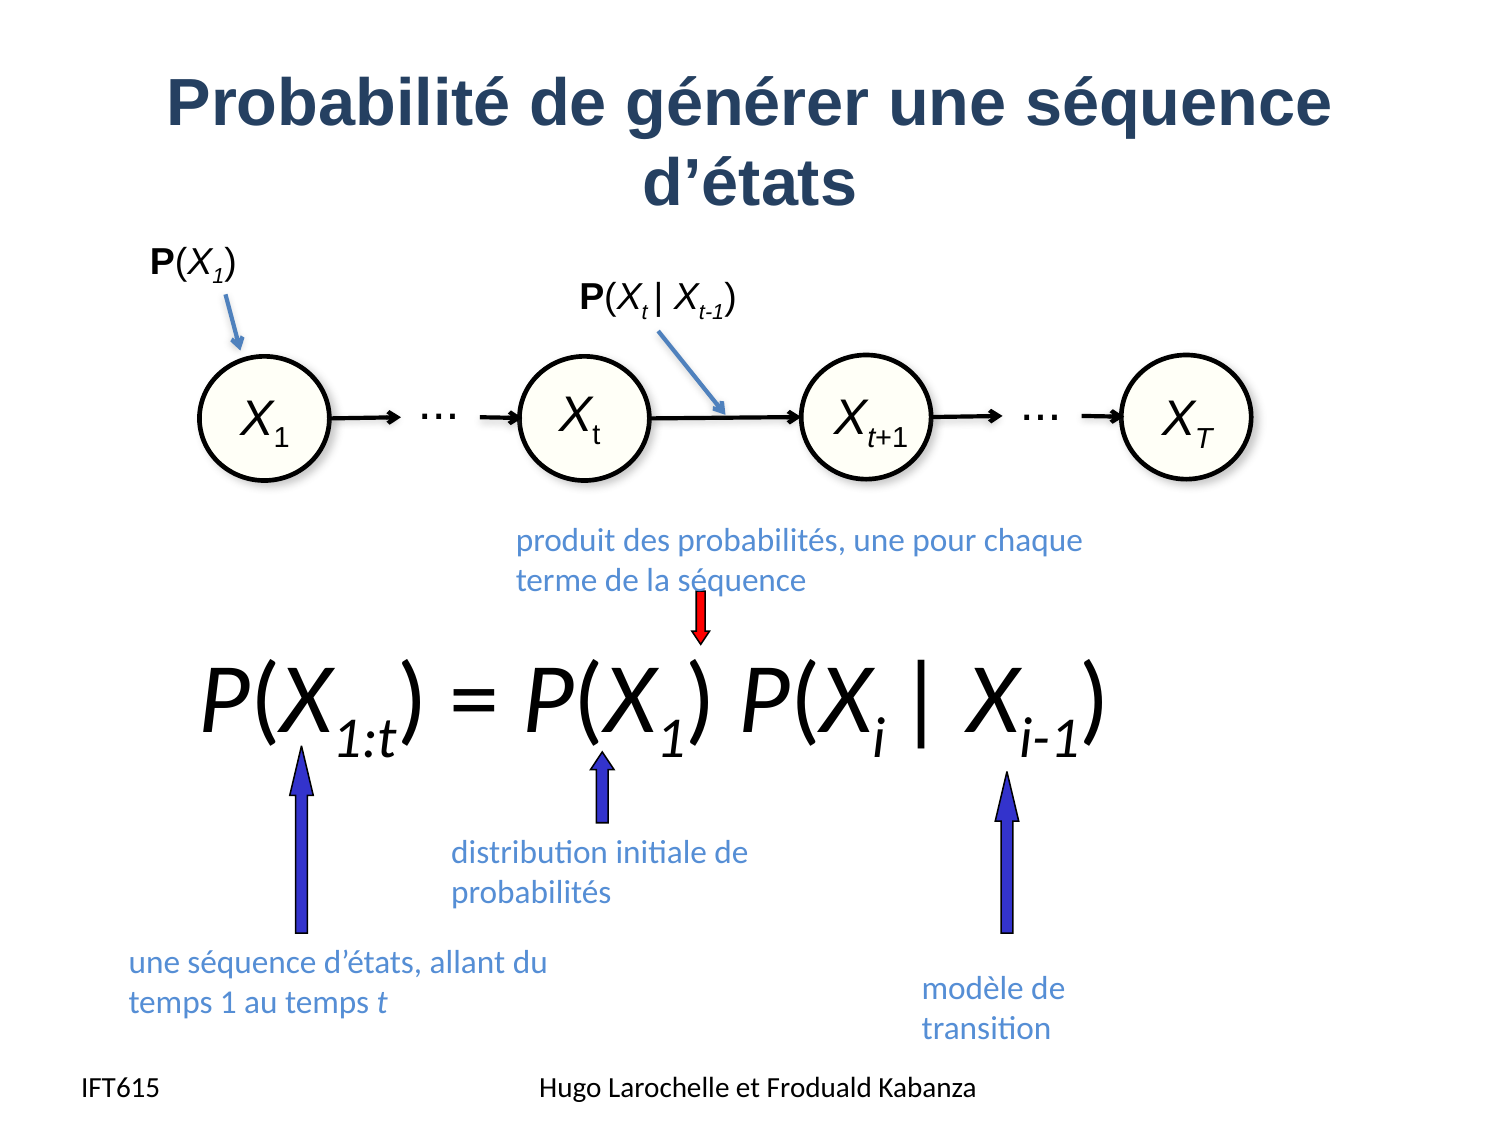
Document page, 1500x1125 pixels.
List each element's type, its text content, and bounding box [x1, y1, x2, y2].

text_box [995, 771, 1019, 934]
text_box produit des probabilités, une pour chaque terme de la séquence [501, 510, 1165, 606]
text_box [133, 229, 1262, 481]
text_box [691, 606, 710, 645]
text_box distribution initiale de probabilités [436, 822, 797, 918]
text_box une séquence d’états, allant du temps 1 au temps t [113, 933, 644, 1028]
slide_number IFT615 [66, 1056, 356, 1117]
title Probabilité de générer une séquence d’états [75, 45, 1425, 233]
text_box [590, 751, 614, 822]
footer Hugo Larochelle et Froduald Kabanza [520, 1056, 996, 1117]
text_box [289, 745, 314, 934]
text_box modèle de transition [906, 959, 1197, 1054]
